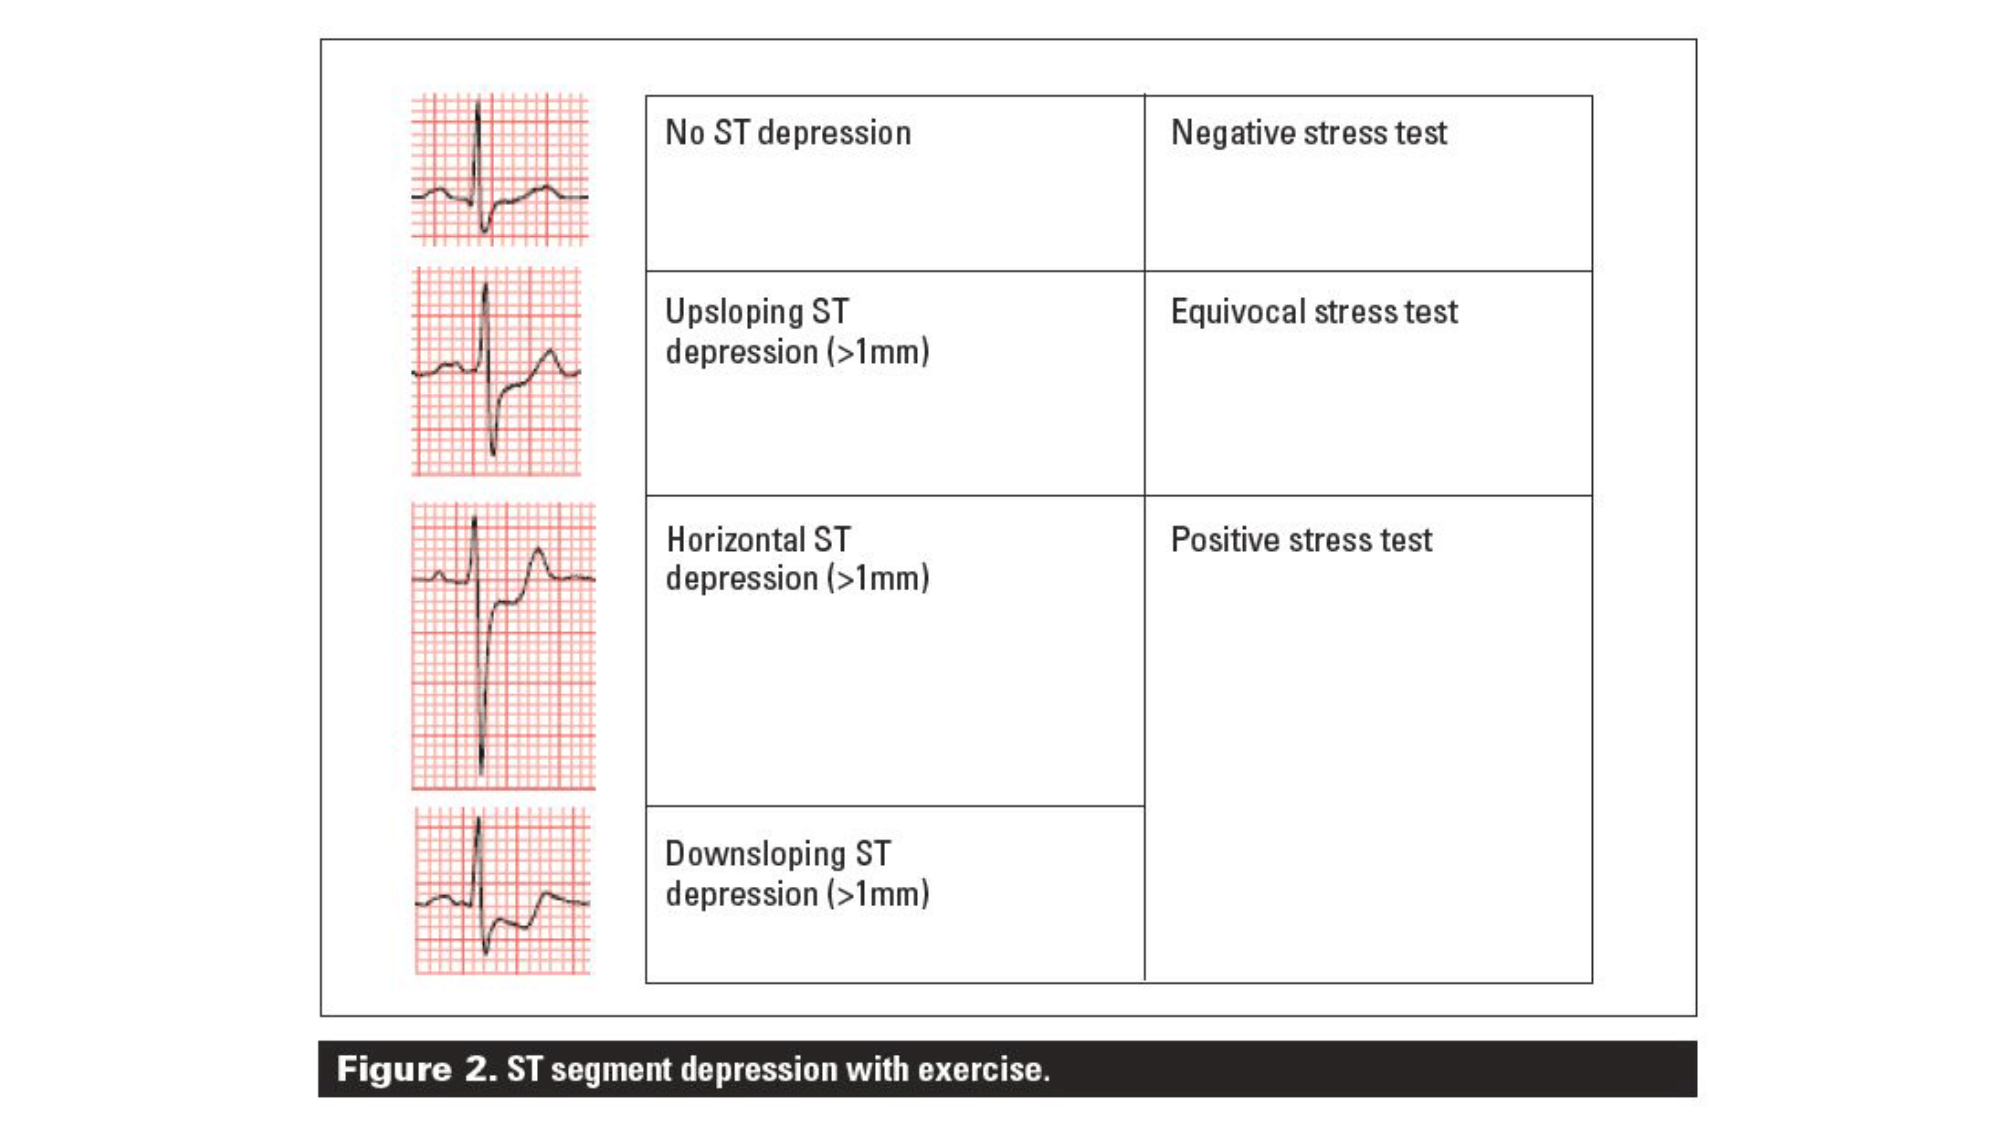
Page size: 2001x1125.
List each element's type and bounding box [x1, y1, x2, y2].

picture [304, 25, 1718, 1116]
